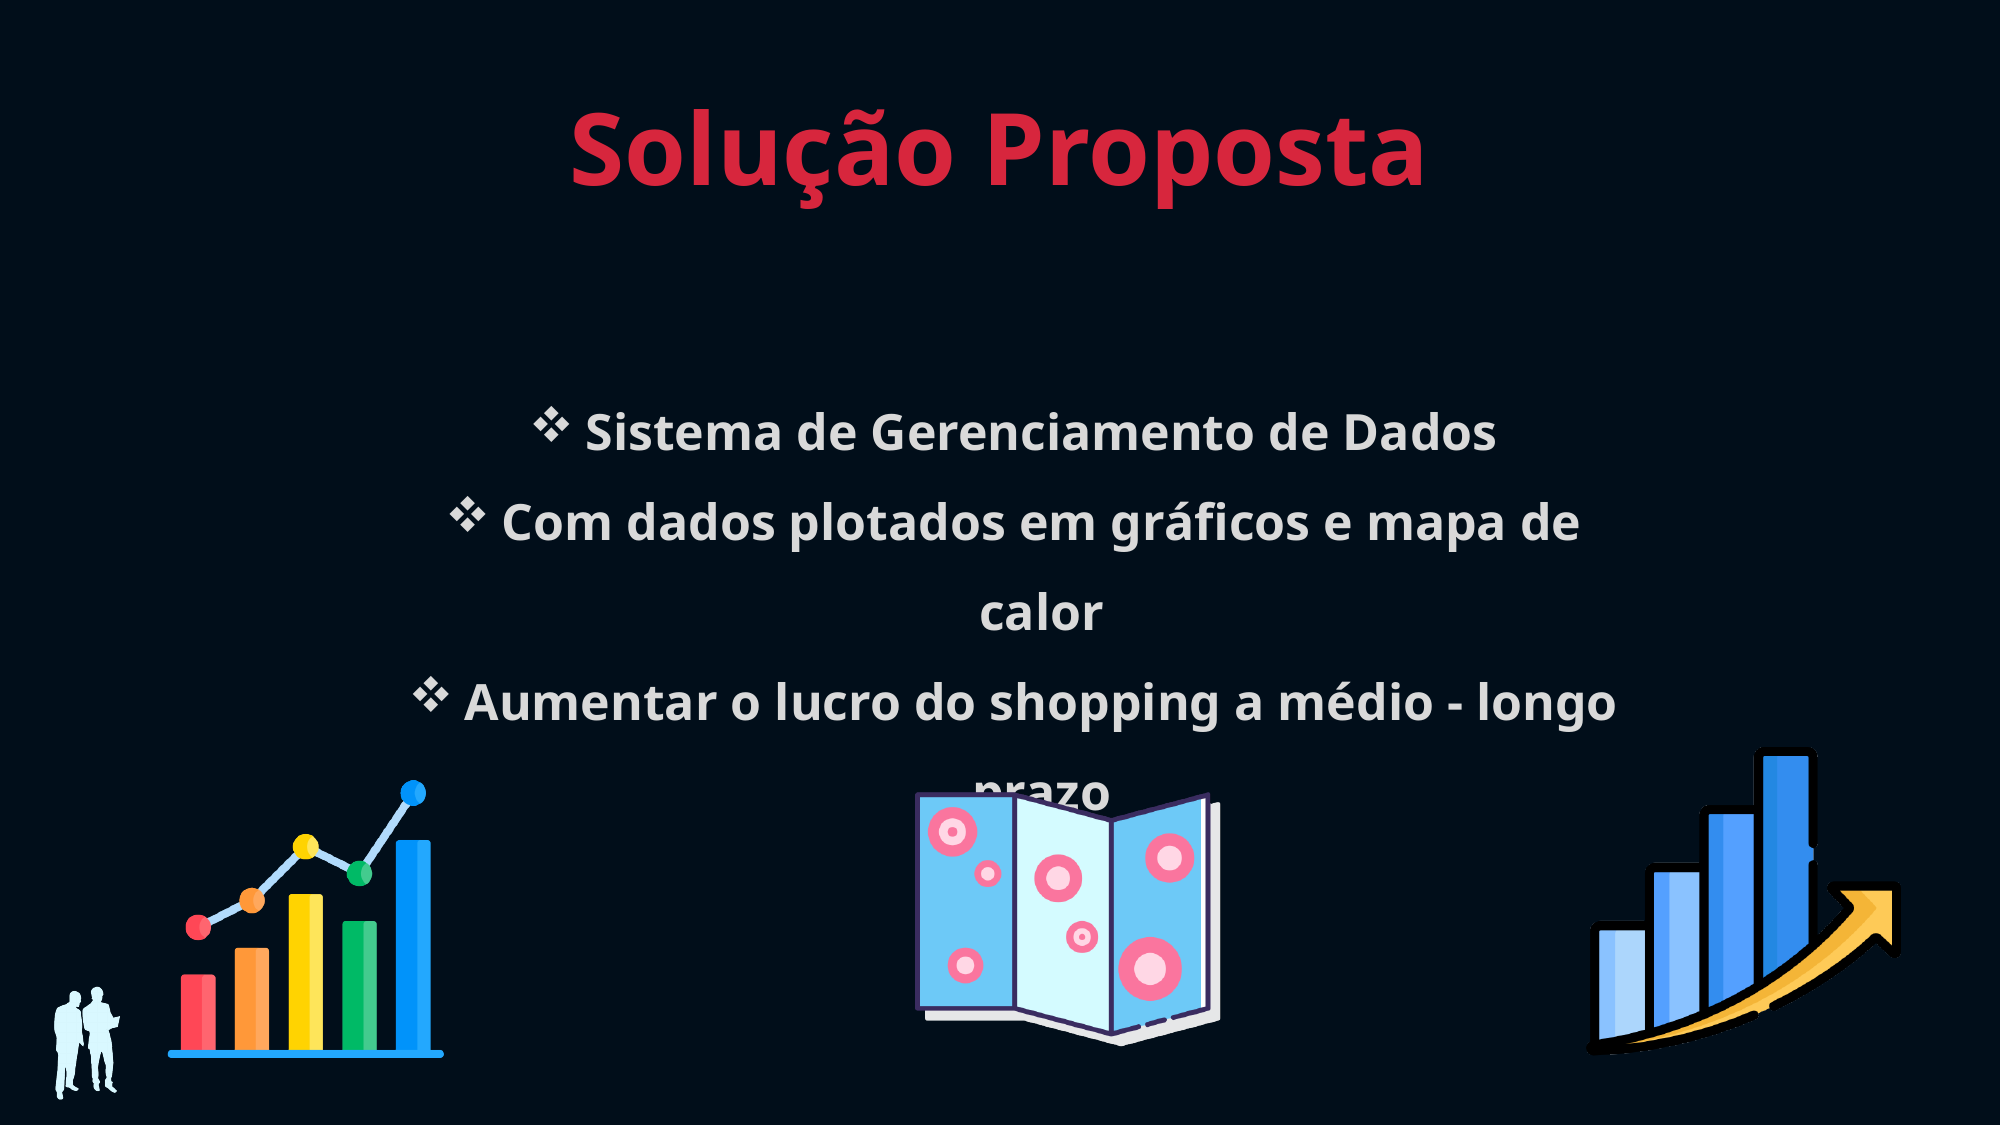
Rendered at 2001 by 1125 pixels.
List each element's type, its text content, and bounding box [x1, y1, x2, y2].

picture [1586, 743, 1901, 1058]
picture [910, 761, 1225, 1077]
picture [26, 982, 148, 1104]
picture [166, 780, 445, 1058]
text_box Sistema de Gerenciamento de Dados Com dados plotados em gráficos e mapa de calor Aumentar o lucro do shopping a médio - longo prazo [376, 362, 1650, 828]
title Solução Proposta [0, 100, 2000, 206]
